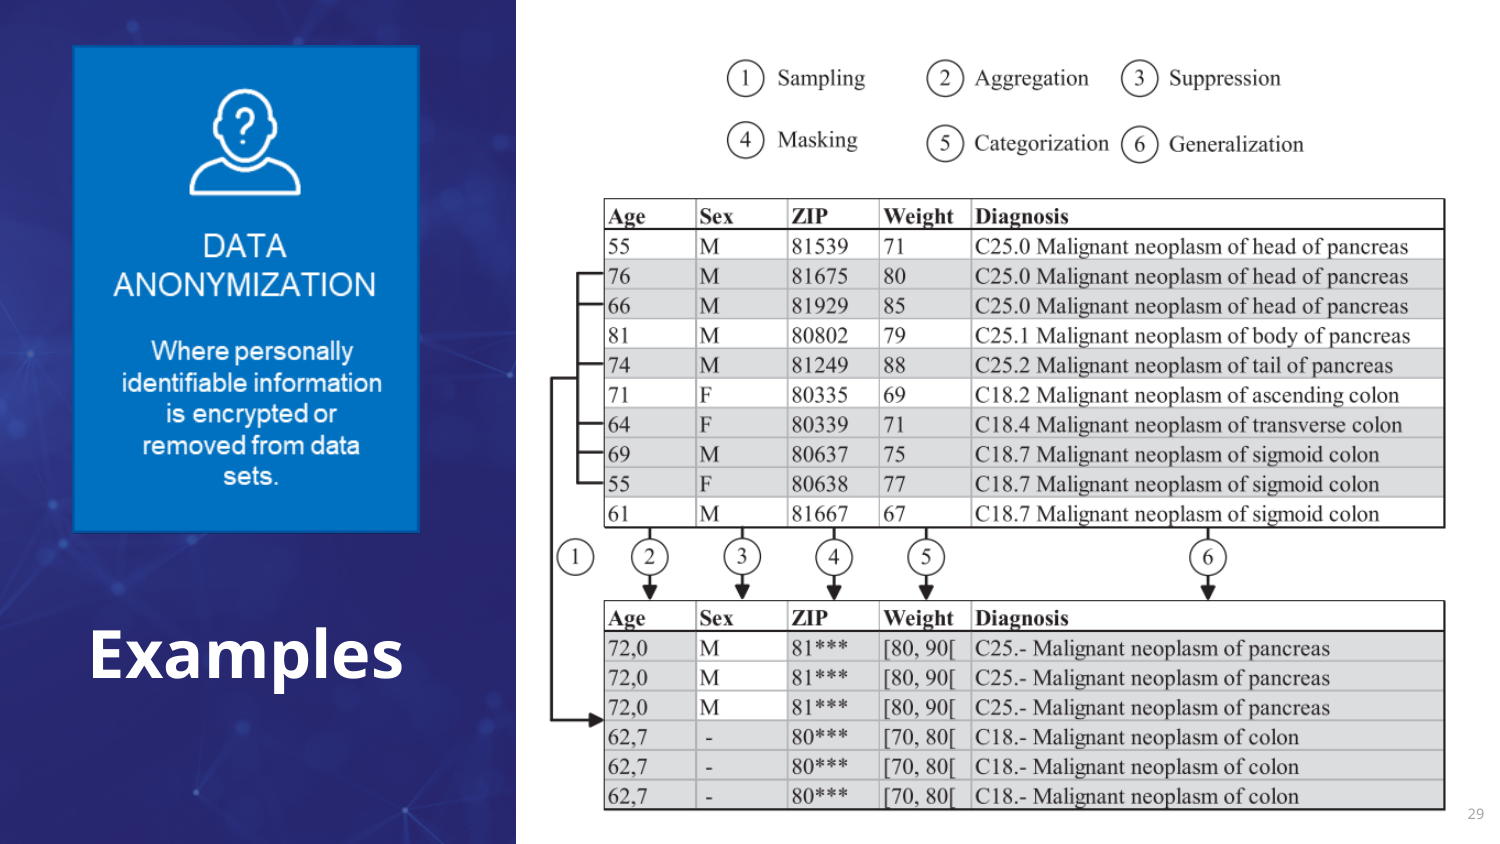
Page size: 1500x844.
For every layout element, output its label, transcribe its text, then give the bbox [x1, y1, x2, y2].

picture [72, 45, 420, 535]
title Examples [39, 613, 454, 770]
picture [530, 44, 1461, 827]
slide_number 29 [1451, 802, 1500, 828]
